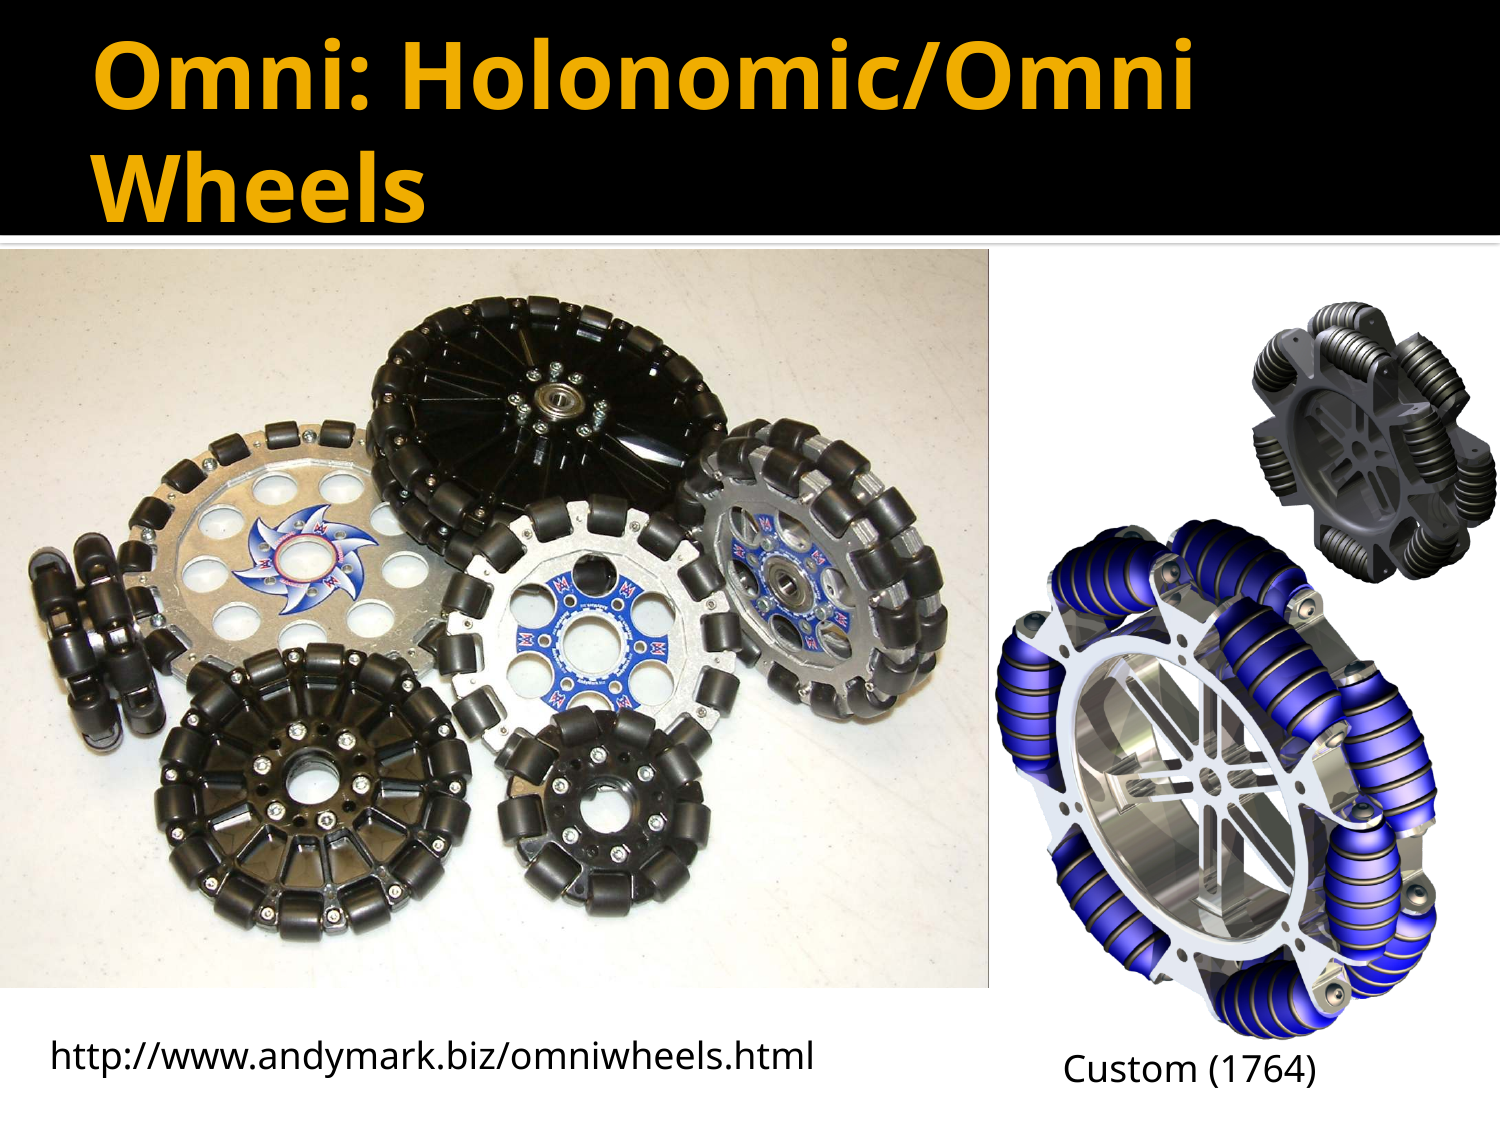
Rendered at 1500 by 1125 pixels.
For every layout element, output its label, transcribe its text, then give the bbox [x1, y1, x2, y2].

title Omni: Holonomic/Omni Wheels [75, 25, 1425, 231]
text_box Custom (1764) [1047, 1054, 1332, 1098]
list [1247, 299, 1500, 586]
text_box http://www.andymark.biz/omniwheels.html [34, 1024, 831, 1085]
picture [0, 249, 989, 988]
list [987, 512, 1446, 1045]
